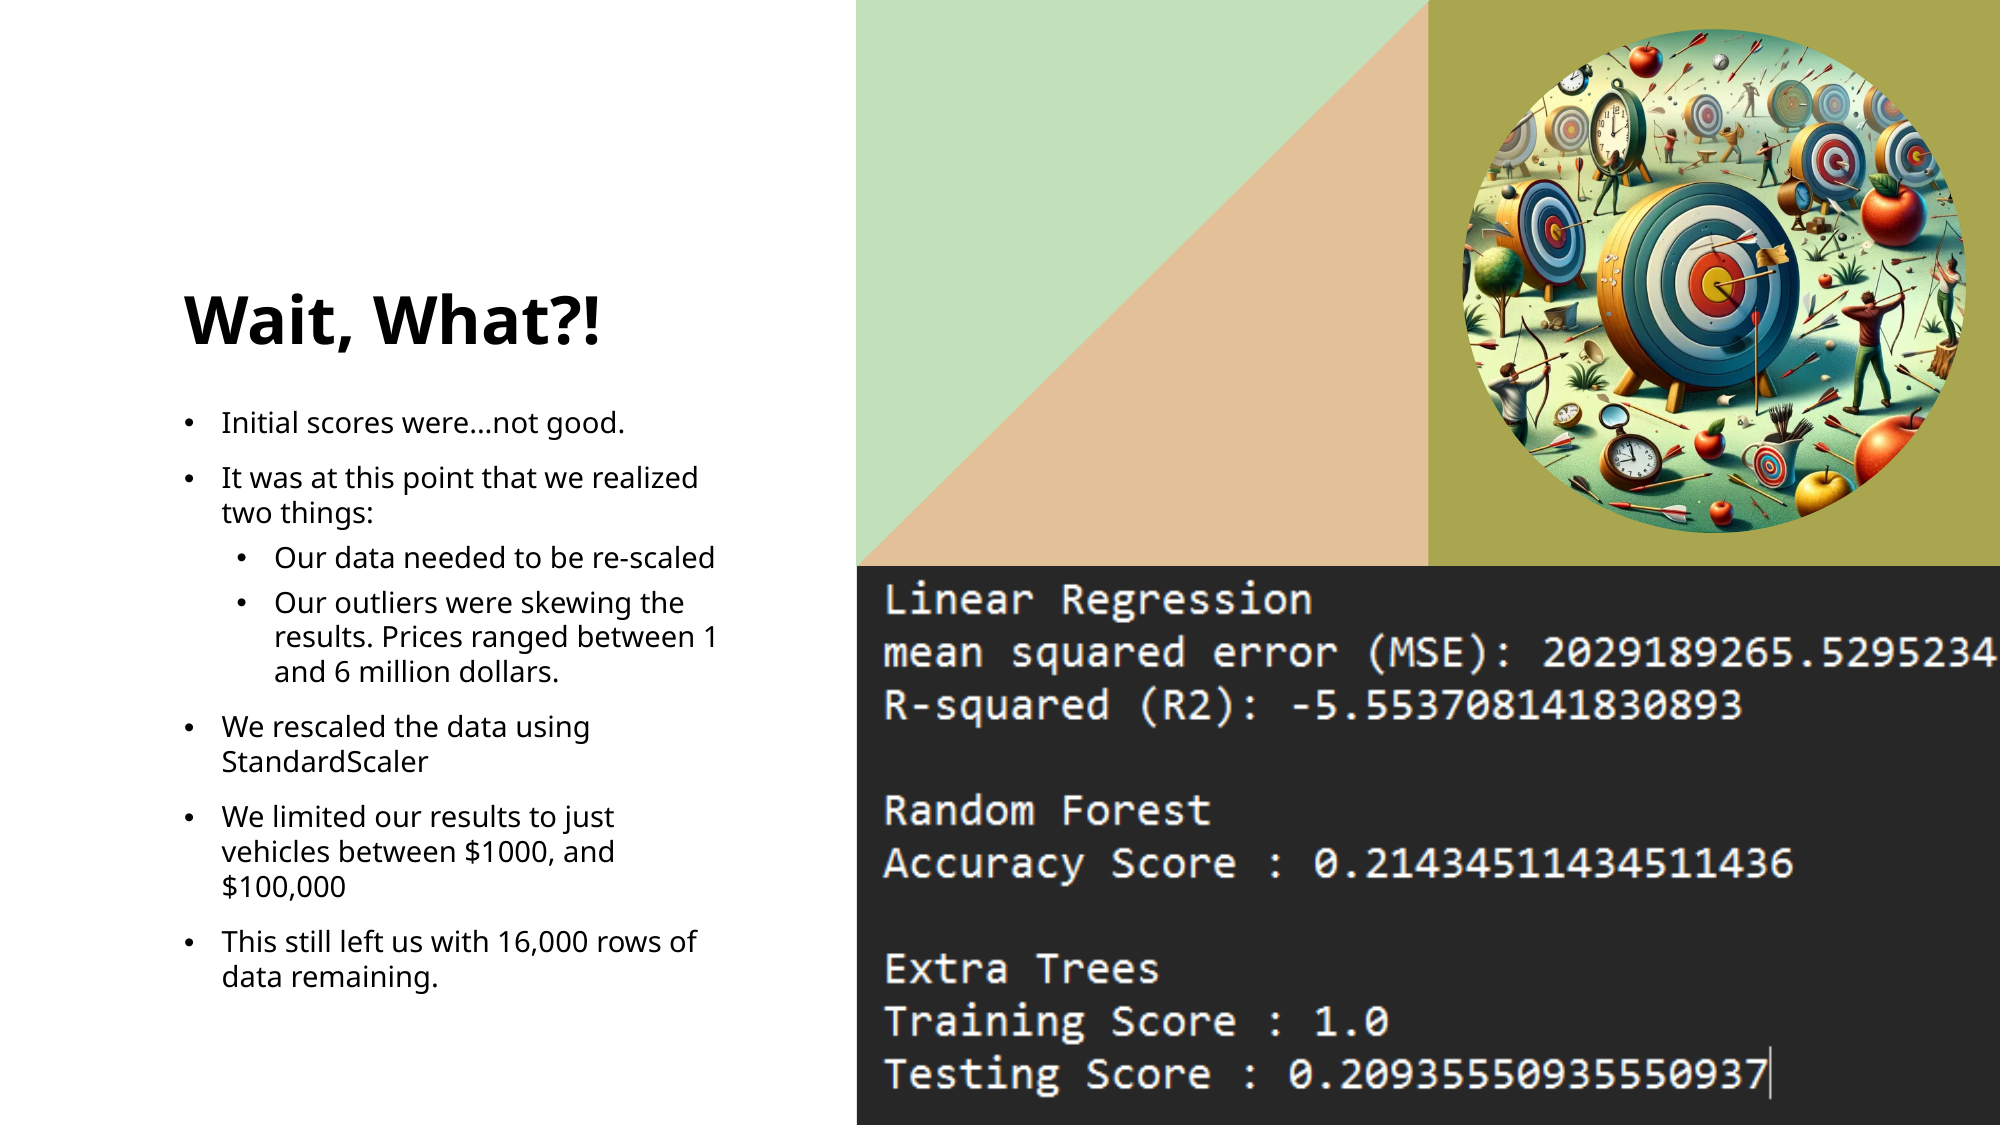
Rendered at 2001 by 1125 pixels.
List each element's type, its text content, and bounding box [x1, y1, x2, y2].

picture [856, 566, 2000, 1125]
list Initial scores were...not good. It was at this point that we realized two things: Our data needed to be re-scaled Our outliers were skewing the results. Prices ranged between 1 and 6 million dollars. We rescaled the data using StandardScaler We limited our results to just vehicles between $1000, and $100,000 This still left us with 16,000 rows of data remaining. [176, 397, 739, 976]
text_box [859, 3, 1428, 566]
picture [1462, 29, 1967, 534]
text_box [856, 0, 1430, 566]
text_box [0, 0, 856, 1125]
text_box [1428, 0, 2000, 566]
title Wait, What?! [176, 117, 739, 366]
